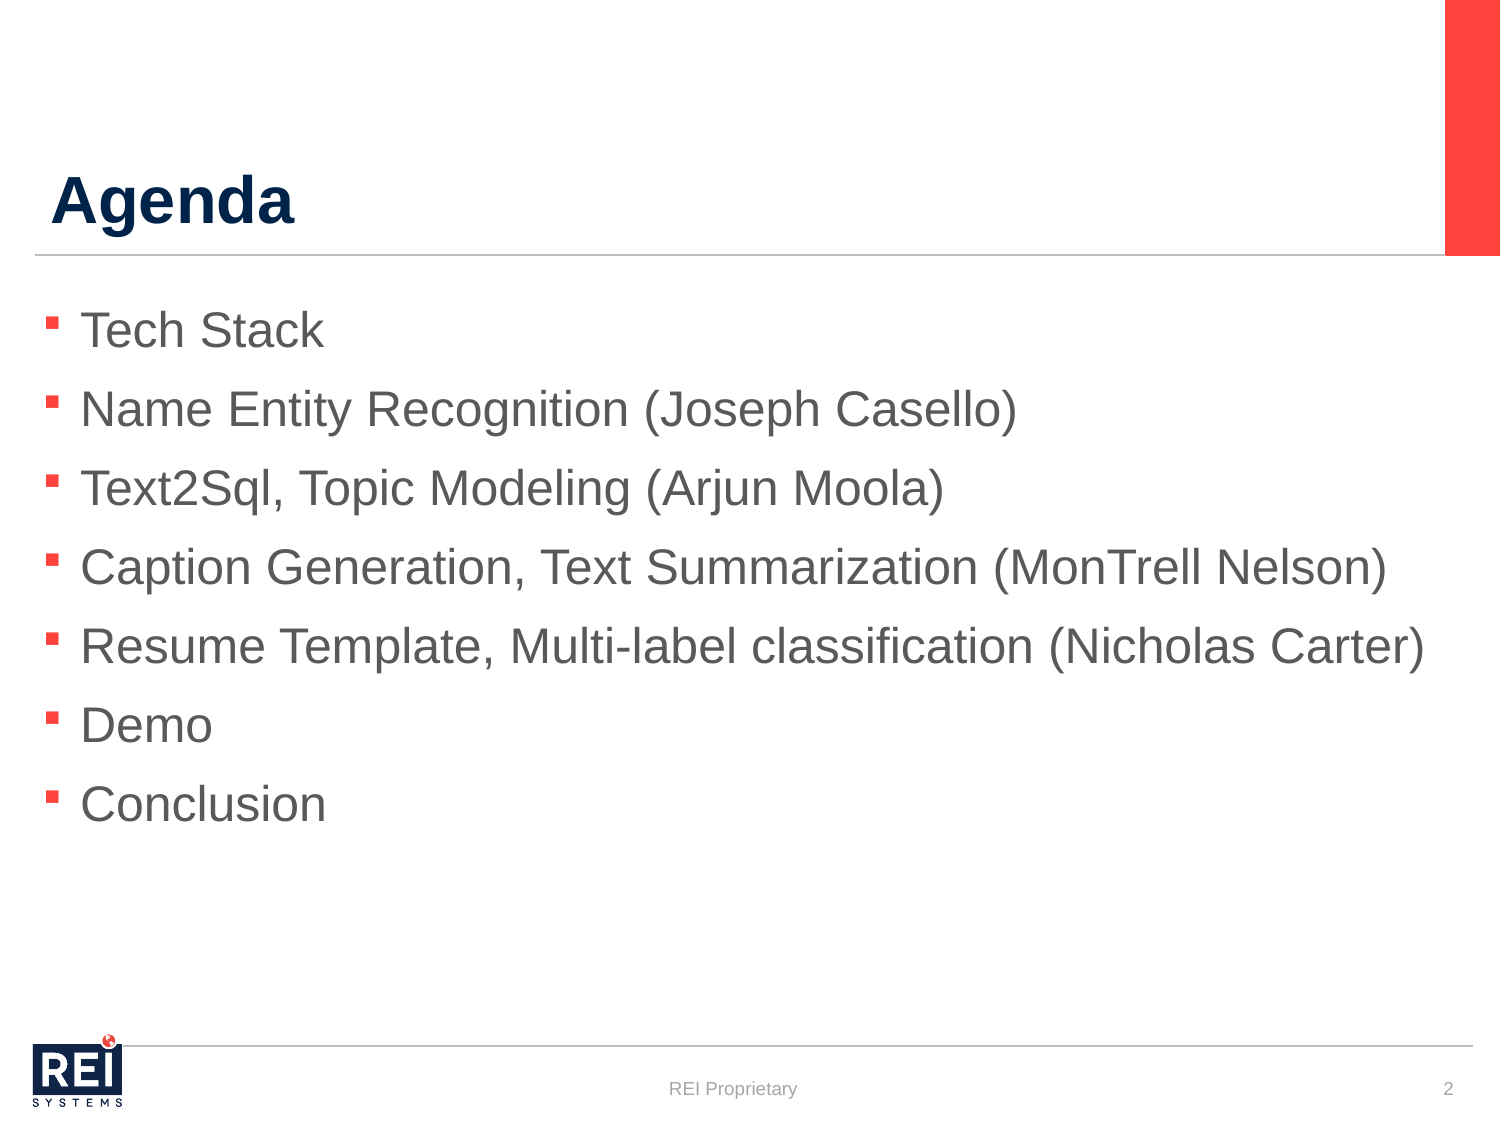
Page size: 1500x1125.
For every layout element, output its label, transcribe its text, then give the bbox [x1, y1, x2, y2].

title Agenda [35, 31, 1445, 244]
footer REI Proprietary [133, 1055, 1334, 1107]
slide_number 2 [1333, 1053, 1469, 1107]
picture [32, 1034, 122, 1107]
list Tech Stack Name Entity Recognition (Joseph Casello) Text2Sql, Topic Modeling (Arjun Moola) Caption Generation, Text Summarization (MonTrell Nelson) Resume Template, Multi-label classification (Nicholas Carter) Demo Conclusion [35, 296, 1439, 1003]
